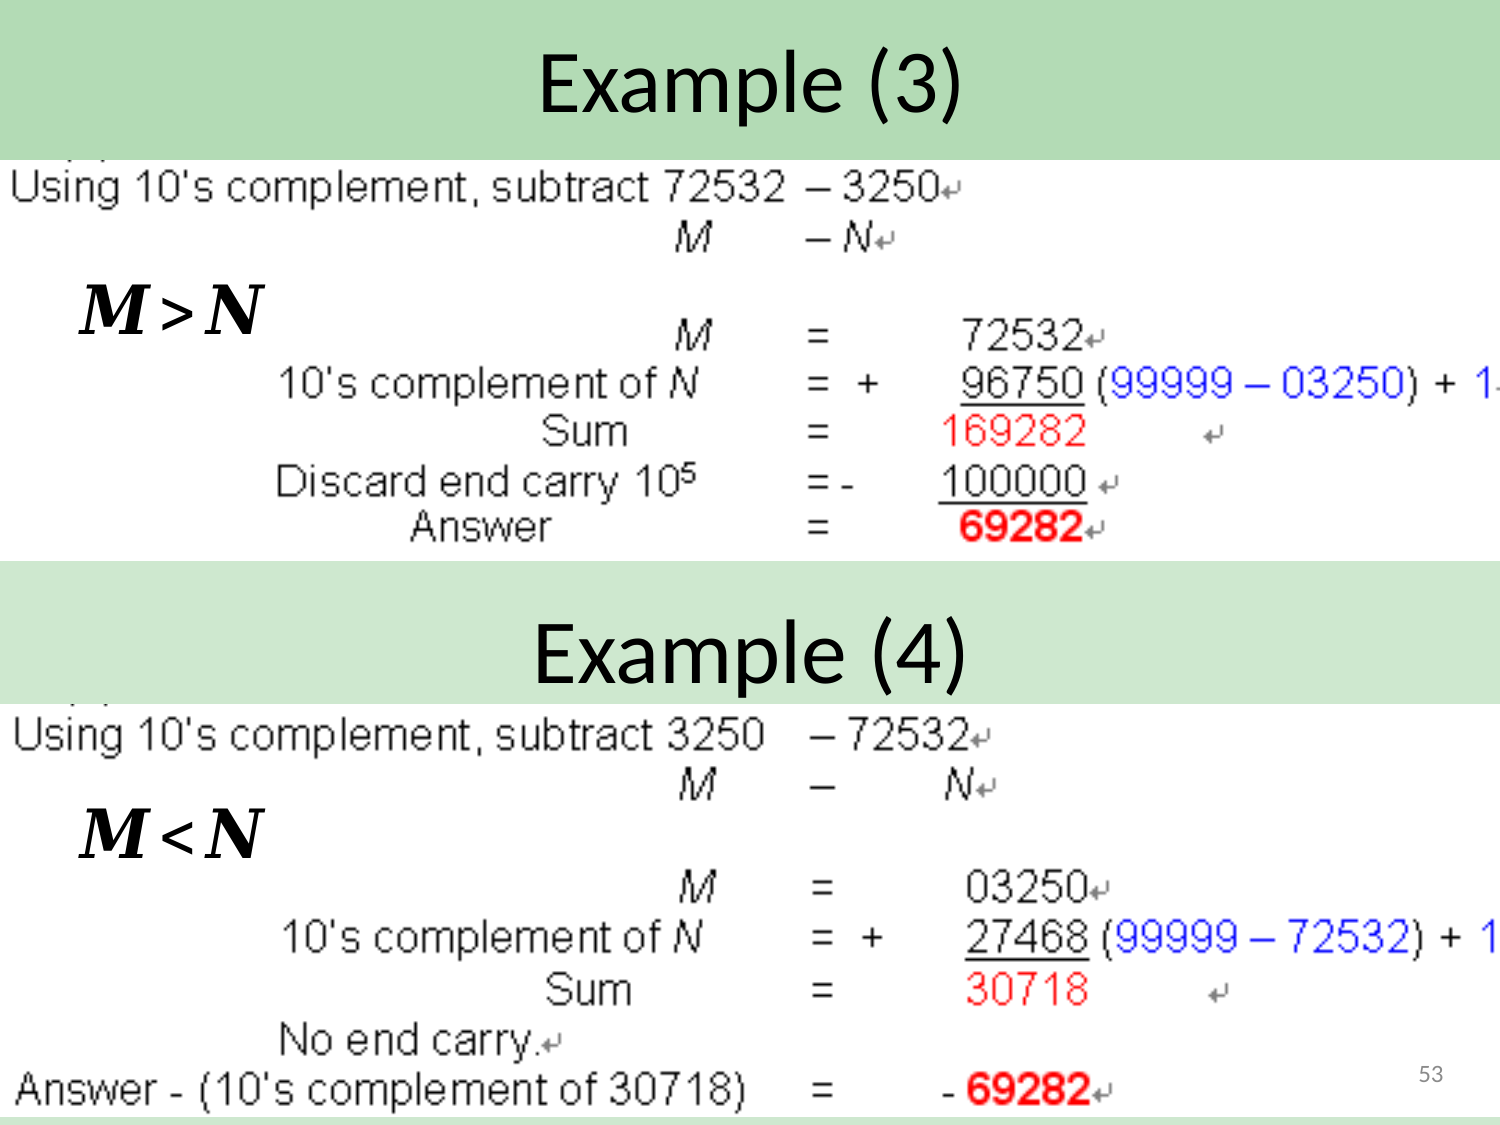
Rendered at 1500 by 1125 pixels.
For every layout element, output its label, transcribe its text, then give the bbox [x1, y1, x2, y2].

text_box Example (4) [76, 569, 1427, 702]
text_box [0, 703, 1500, 1117]
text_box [0, 160, 1500, 561]
title Example (3) [1, 15, 1500, 139]
